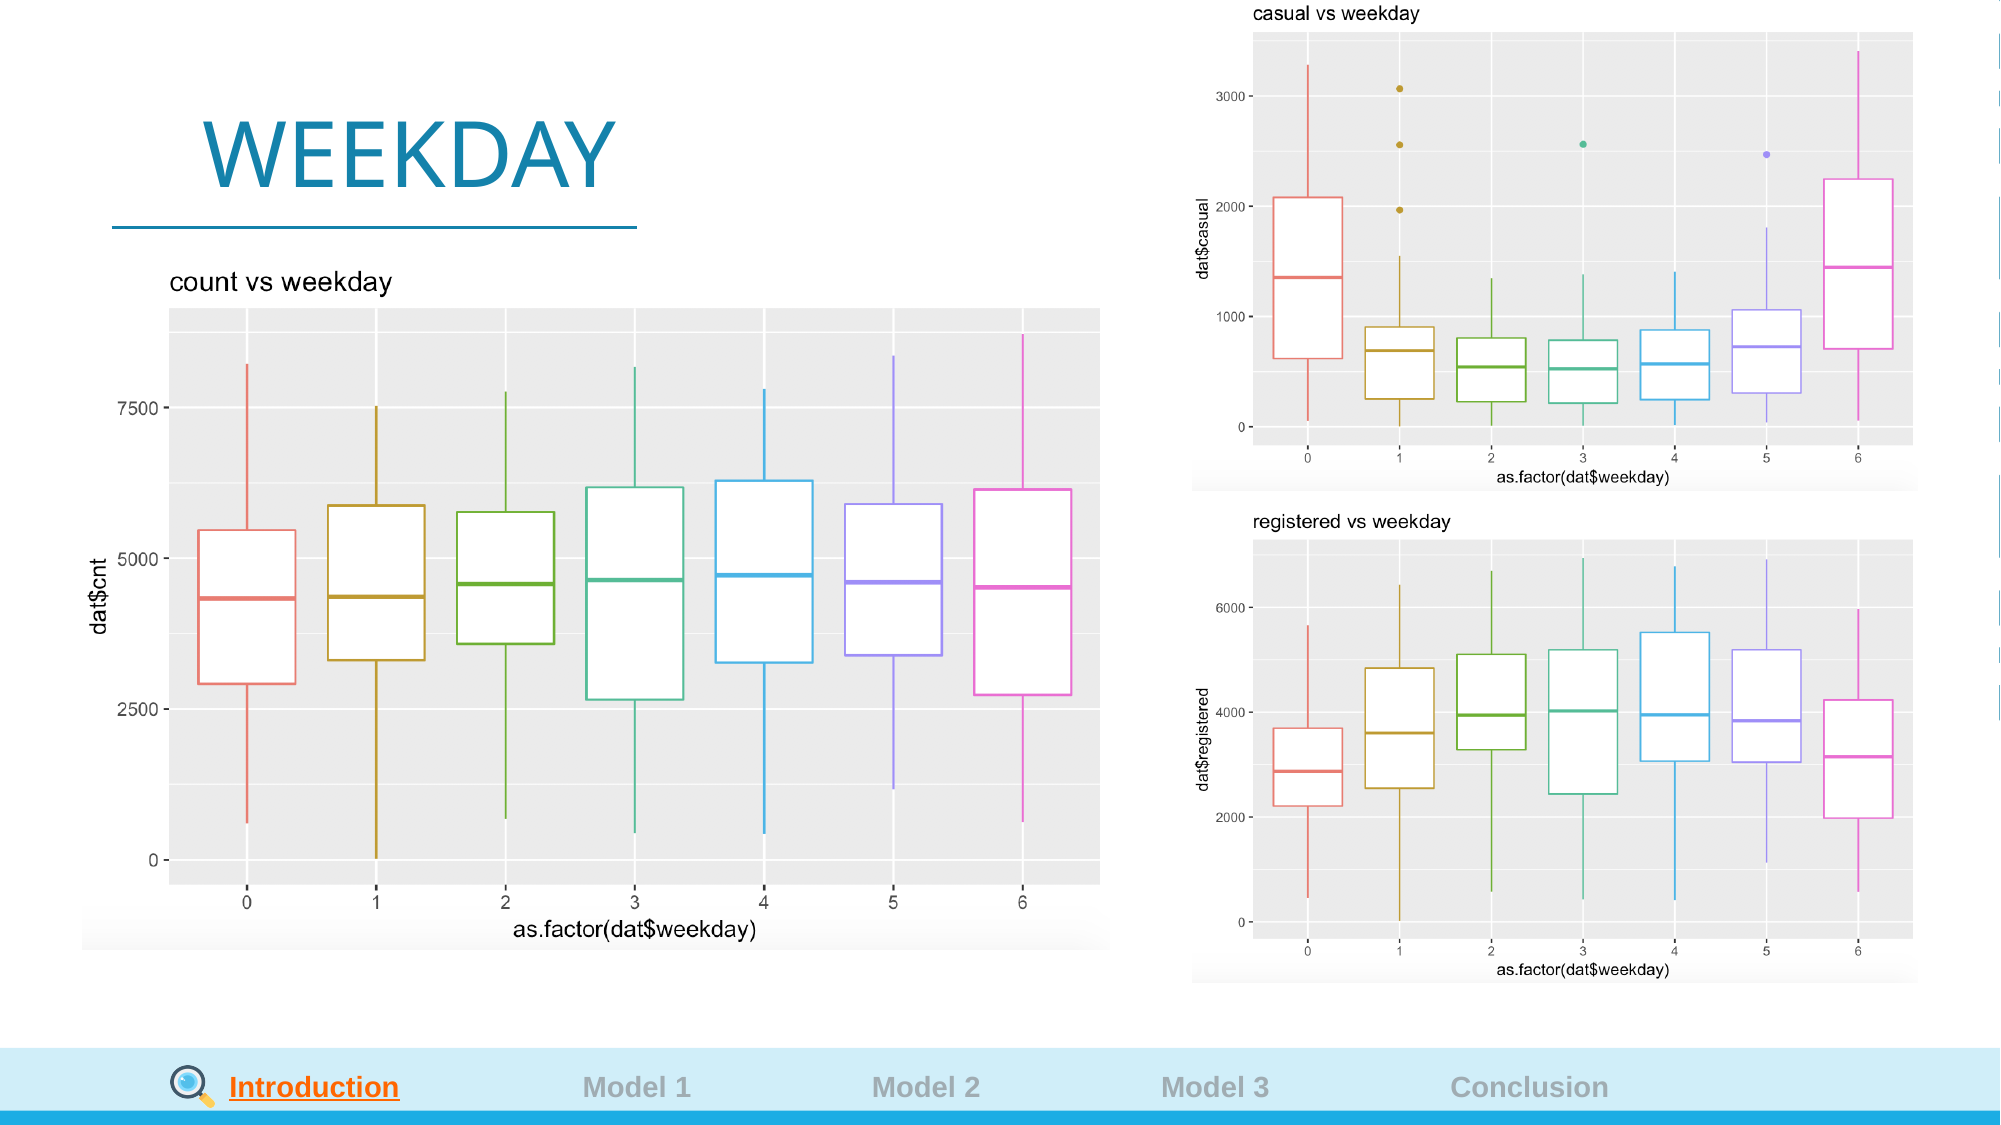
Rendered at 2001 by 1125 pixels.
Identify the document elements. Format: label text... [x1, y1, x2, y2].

text_box [0, 0, 2000, 1046]
picture [1191, 0, 1918, 492]
picture [1191, 510, 1918, 983]
title WEEKDAY [101, 89, 656, 213]
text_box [0, 1047, 2000, 1125]
picture [82, 261, 1110, 950]
